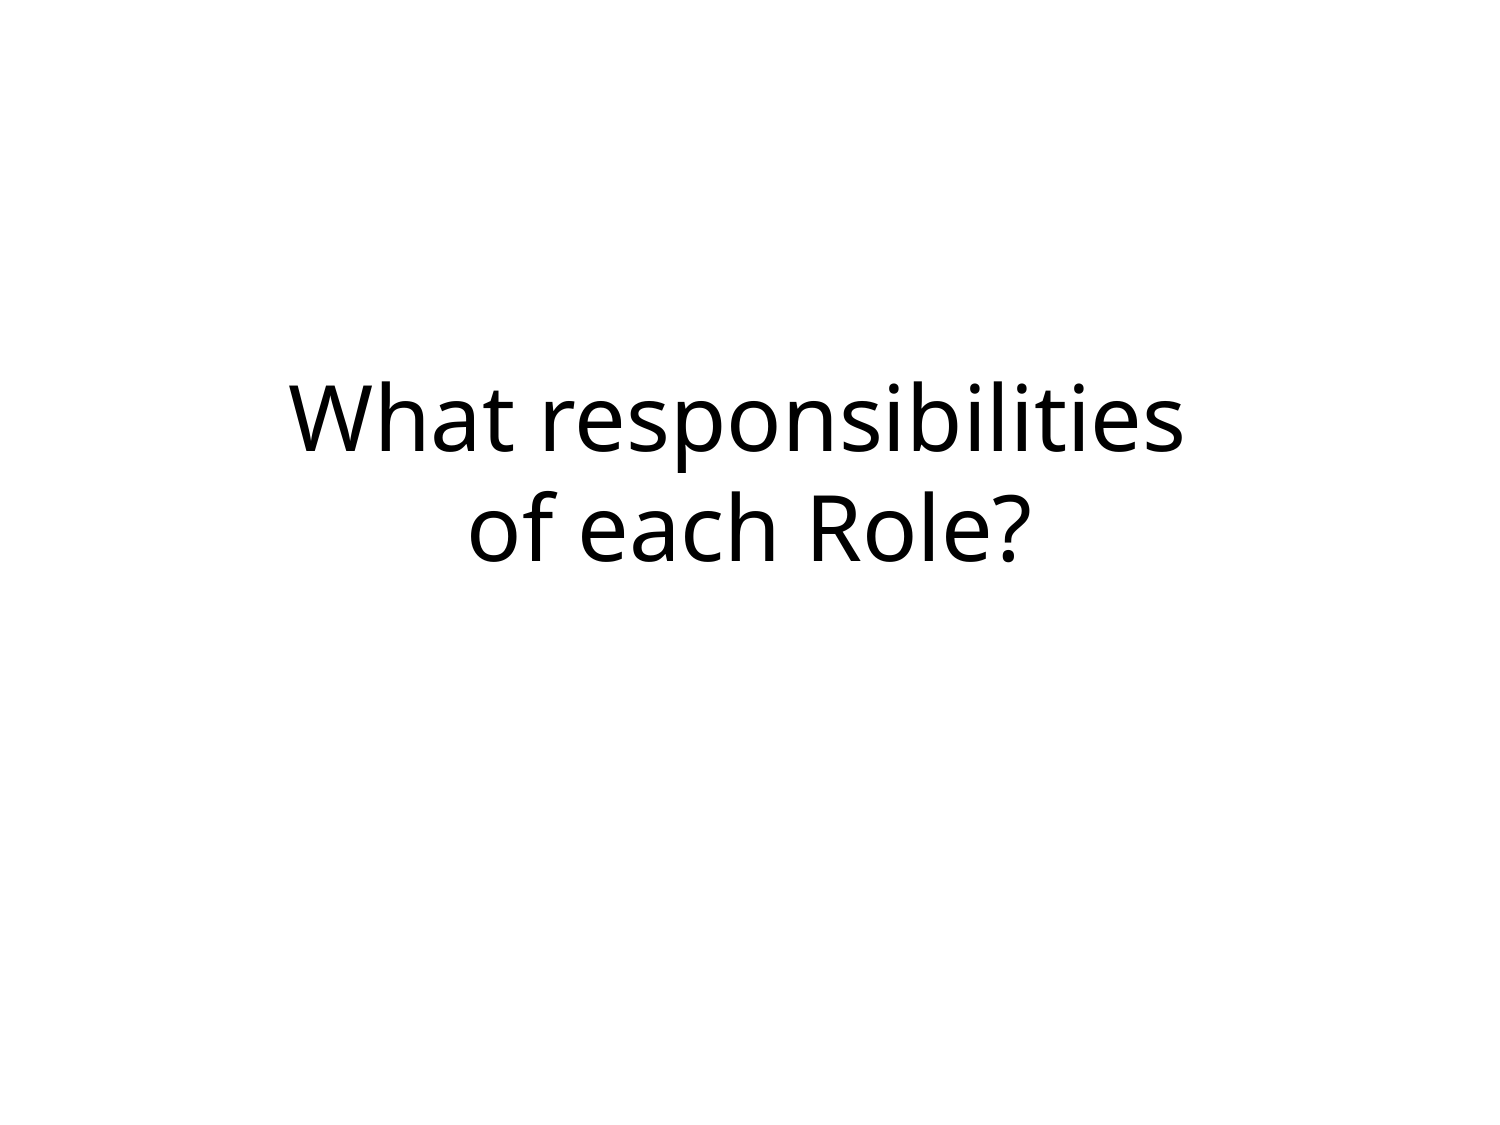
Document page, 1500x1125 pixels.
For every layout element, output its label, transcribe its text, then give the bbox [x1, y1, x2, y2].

title What responsibilities of each Role? [112, 349, 1388, 591]
